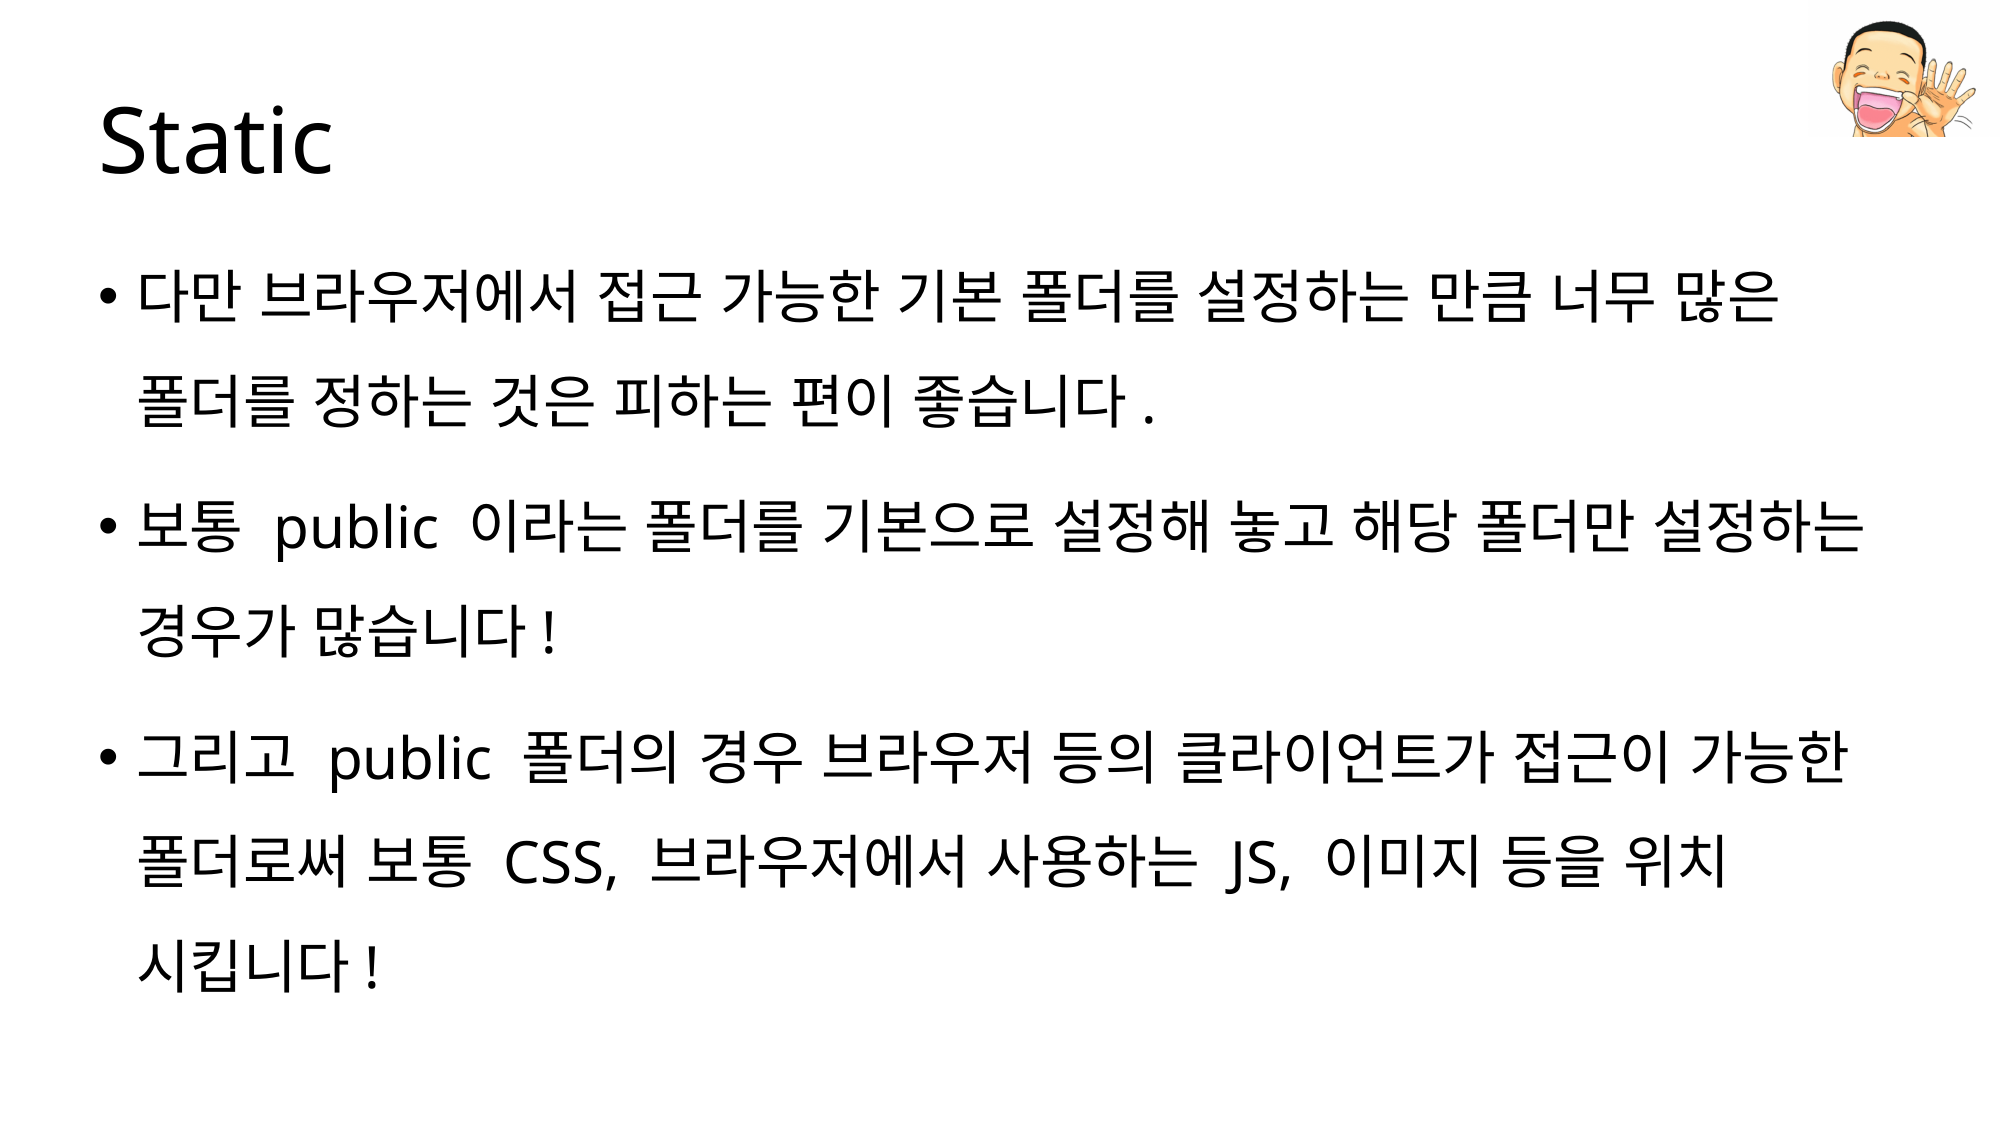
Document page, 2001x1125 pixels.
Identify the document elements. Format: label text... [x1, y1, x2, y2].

picture [1931, 0, 2000, 137]
list 다만 브라우저에서 접근 가능한 기본 폴더를 설정하는 만큼 너무 많은 폴더를 정하는 것은 피하는 편이 좋습니다. 보통 public 이라는 폴더를 기본으로 설정해 놓고 해당 폴더만 설정하는 경우가 많습니다! 그리고 public 폴더의 경우 브라우저 등의 클라이언트가 접근이 가능한 폴더로써 보통 CSS, 브라우저에서 사용하는 JS, 이미지 등을 위치 시킵니다! [83, 217, 1931, 1068]
title Static [83, 0, 1931, 217]
